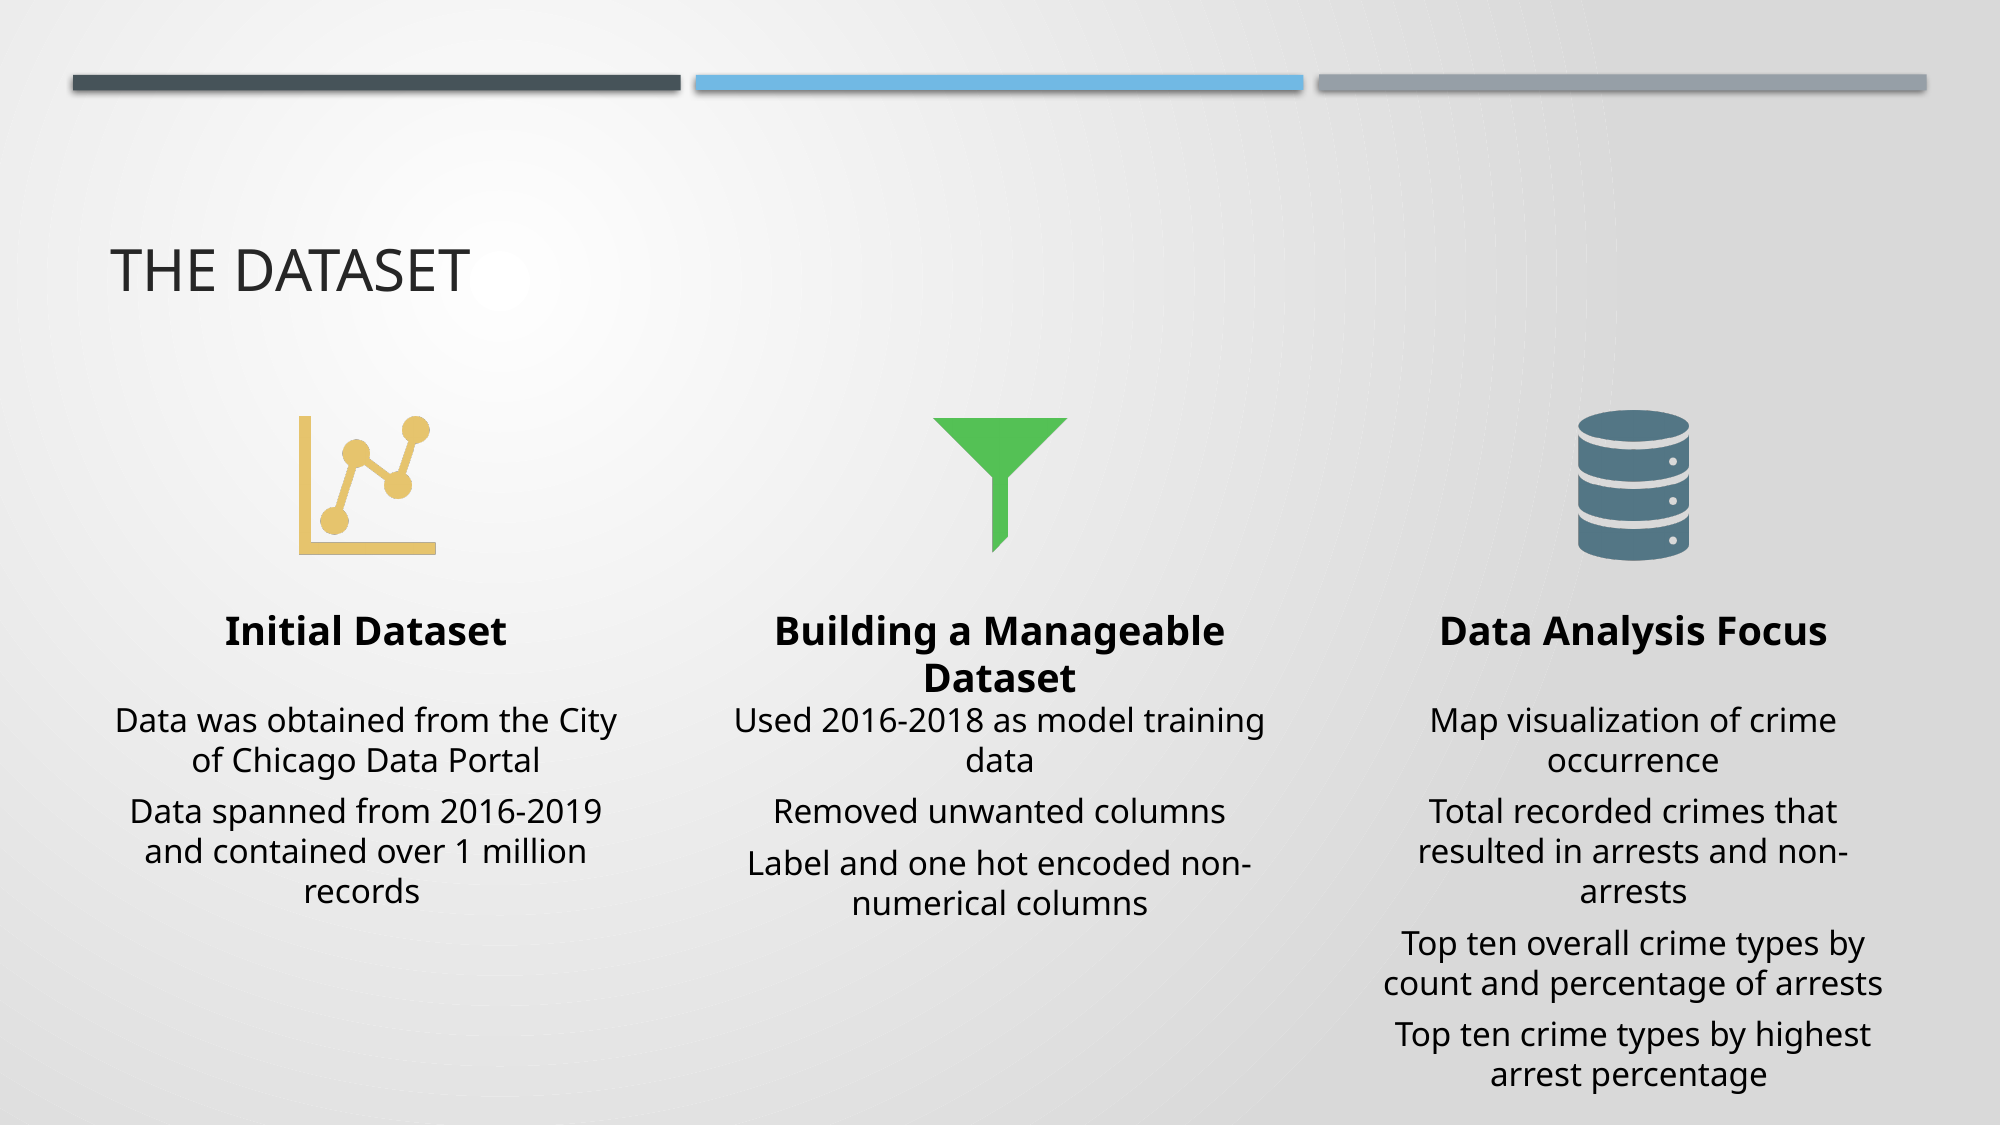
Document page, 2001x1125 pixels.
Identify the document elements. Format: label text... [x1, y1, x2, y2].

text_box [94, 383, 1906, 1011]
title The DataSet [95, 115, 1905, 311]
